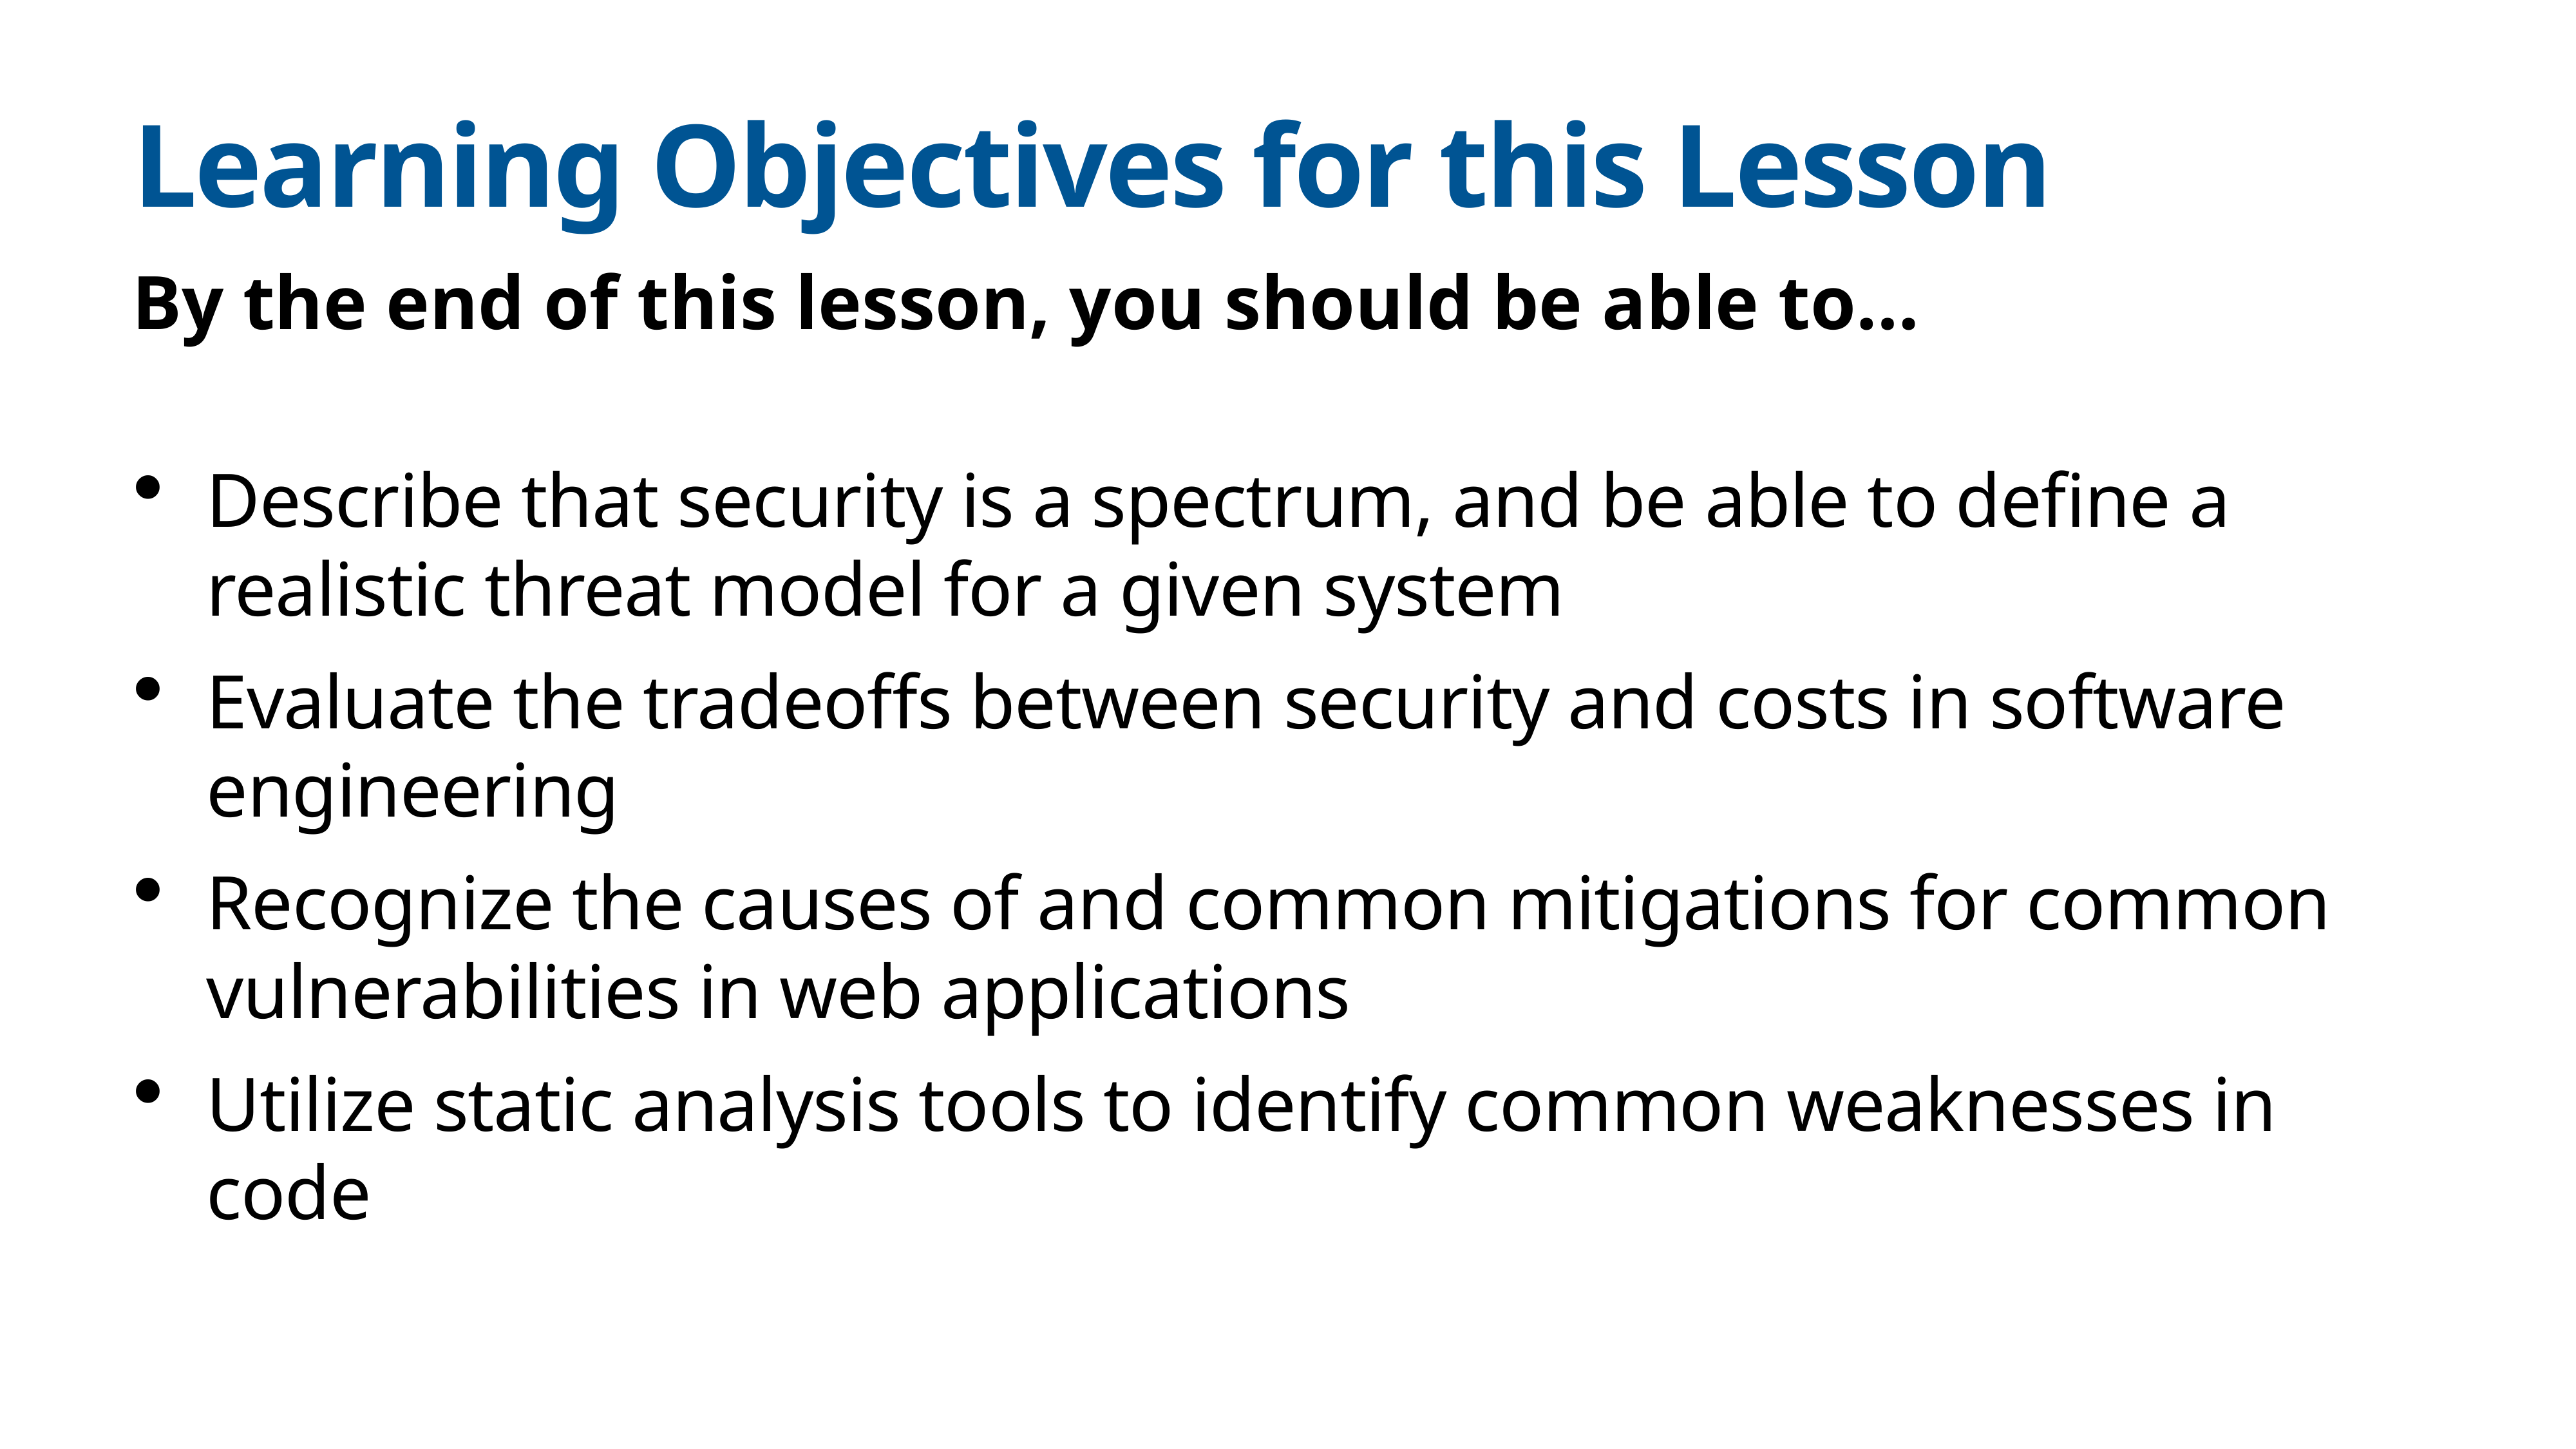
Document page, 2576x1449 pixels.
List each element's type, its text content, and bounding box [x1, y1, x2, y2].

title Learning Objectives for this Lesson [127, 113, 2449, 250]
list Describe that security is a spectrum, and be able to define a realistic threat model for a given system Evaluate the tradeoffs between security and costs in software engineering Recognize the causes of and common mitigations for common vulnerabilities in web applications Utilize static analysis tools to identify common weaknesses in code [127, 448, 2449, 1321]
list By the end of this lesson, you should be able to… [127, 250, 2449, 350]
